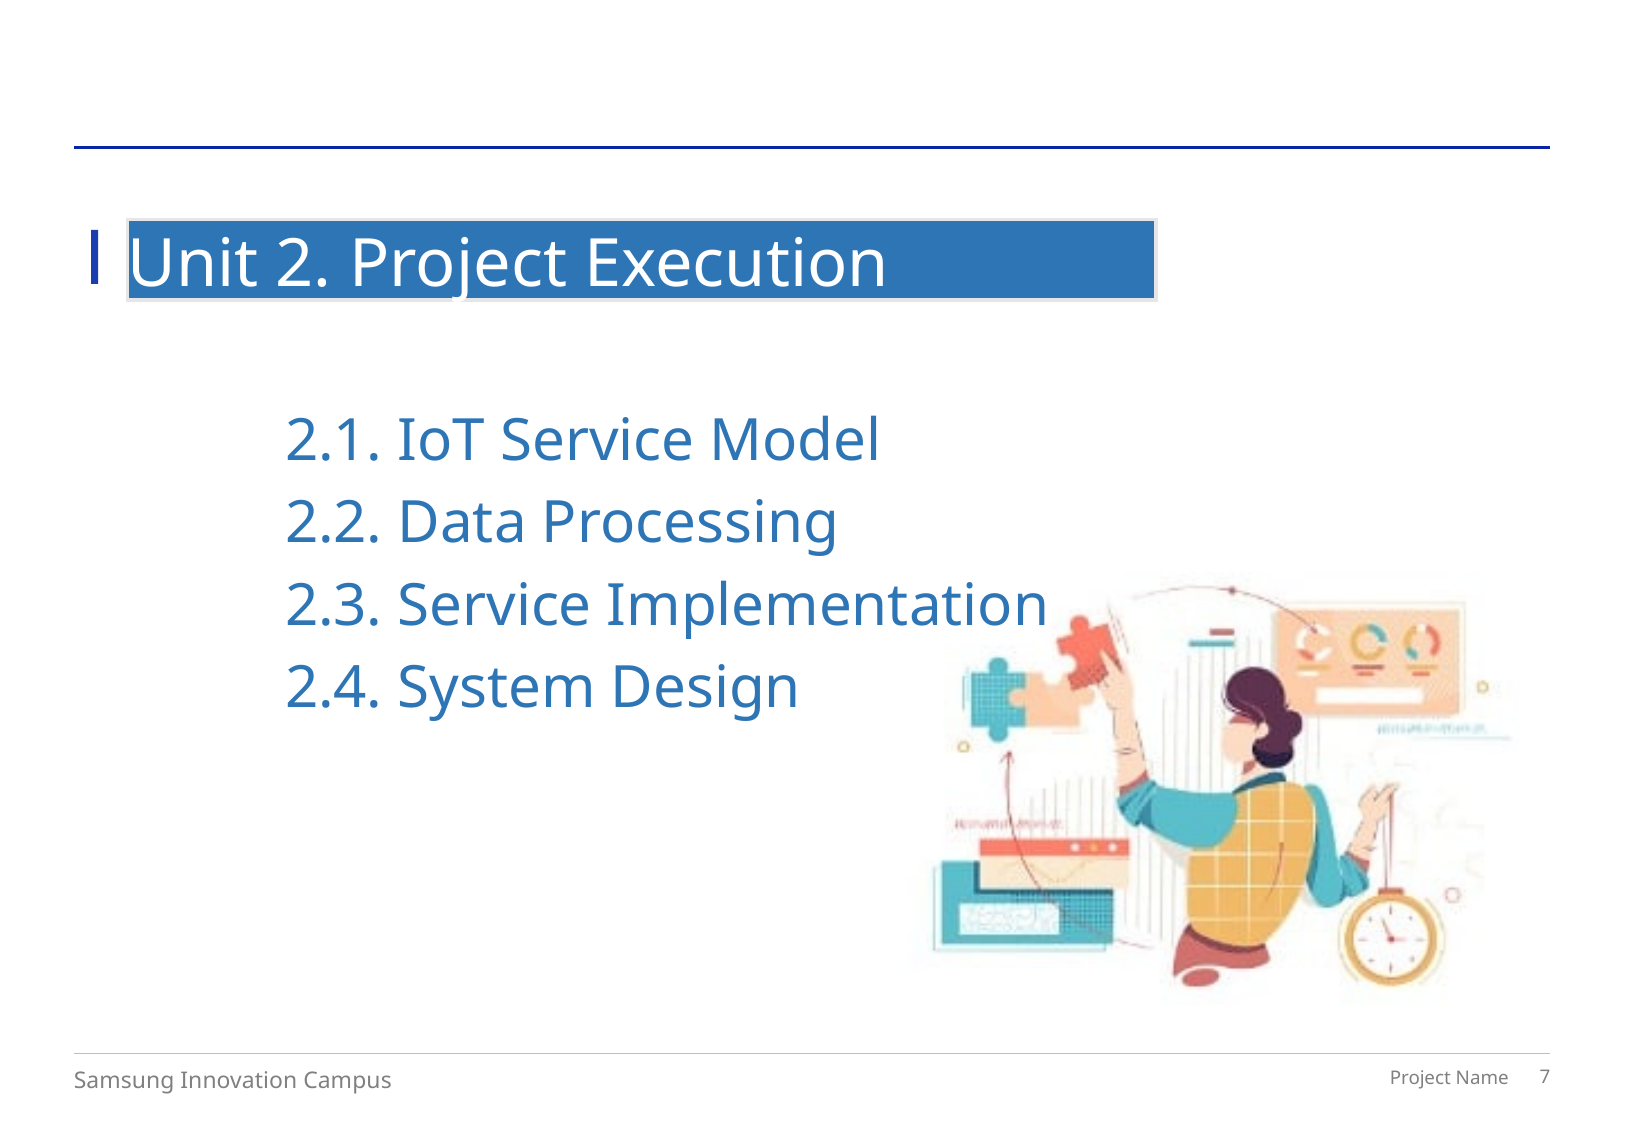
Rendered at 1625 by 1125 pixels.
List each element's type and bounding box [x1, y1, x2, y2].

picture [837, 537, 1579, 1032]
text_box [90, 219, 1157, 772]
